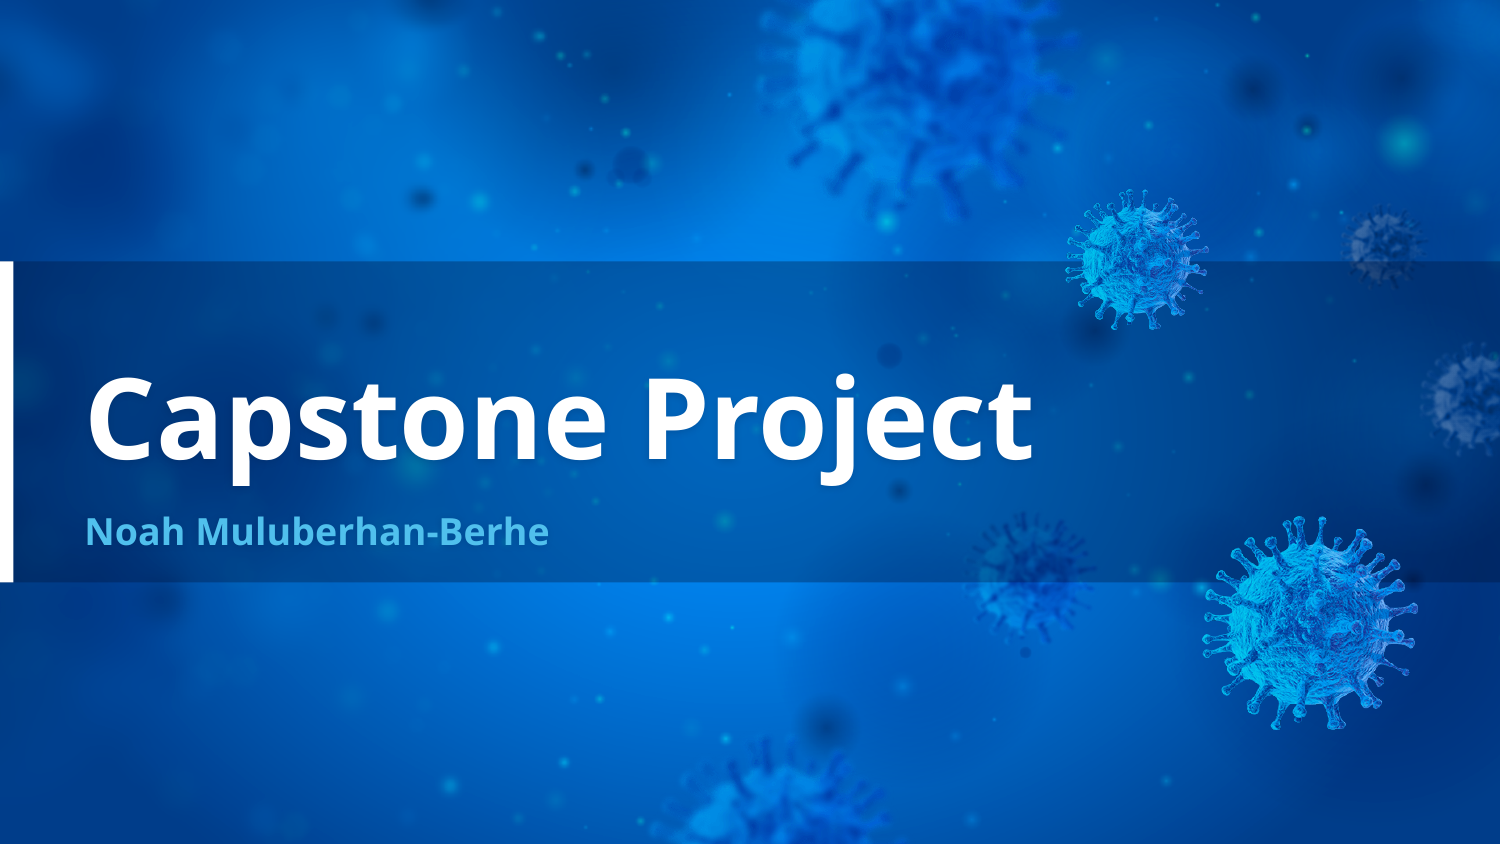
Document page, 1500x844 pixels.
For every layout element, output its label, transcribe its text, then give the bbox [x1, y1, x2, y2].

title Noah Muluberhan-Berhe [84, 439, 1133, 627]
picture [0, 0, 1500, 844]
title Capstone Project [84, 329, 1133, 438]
